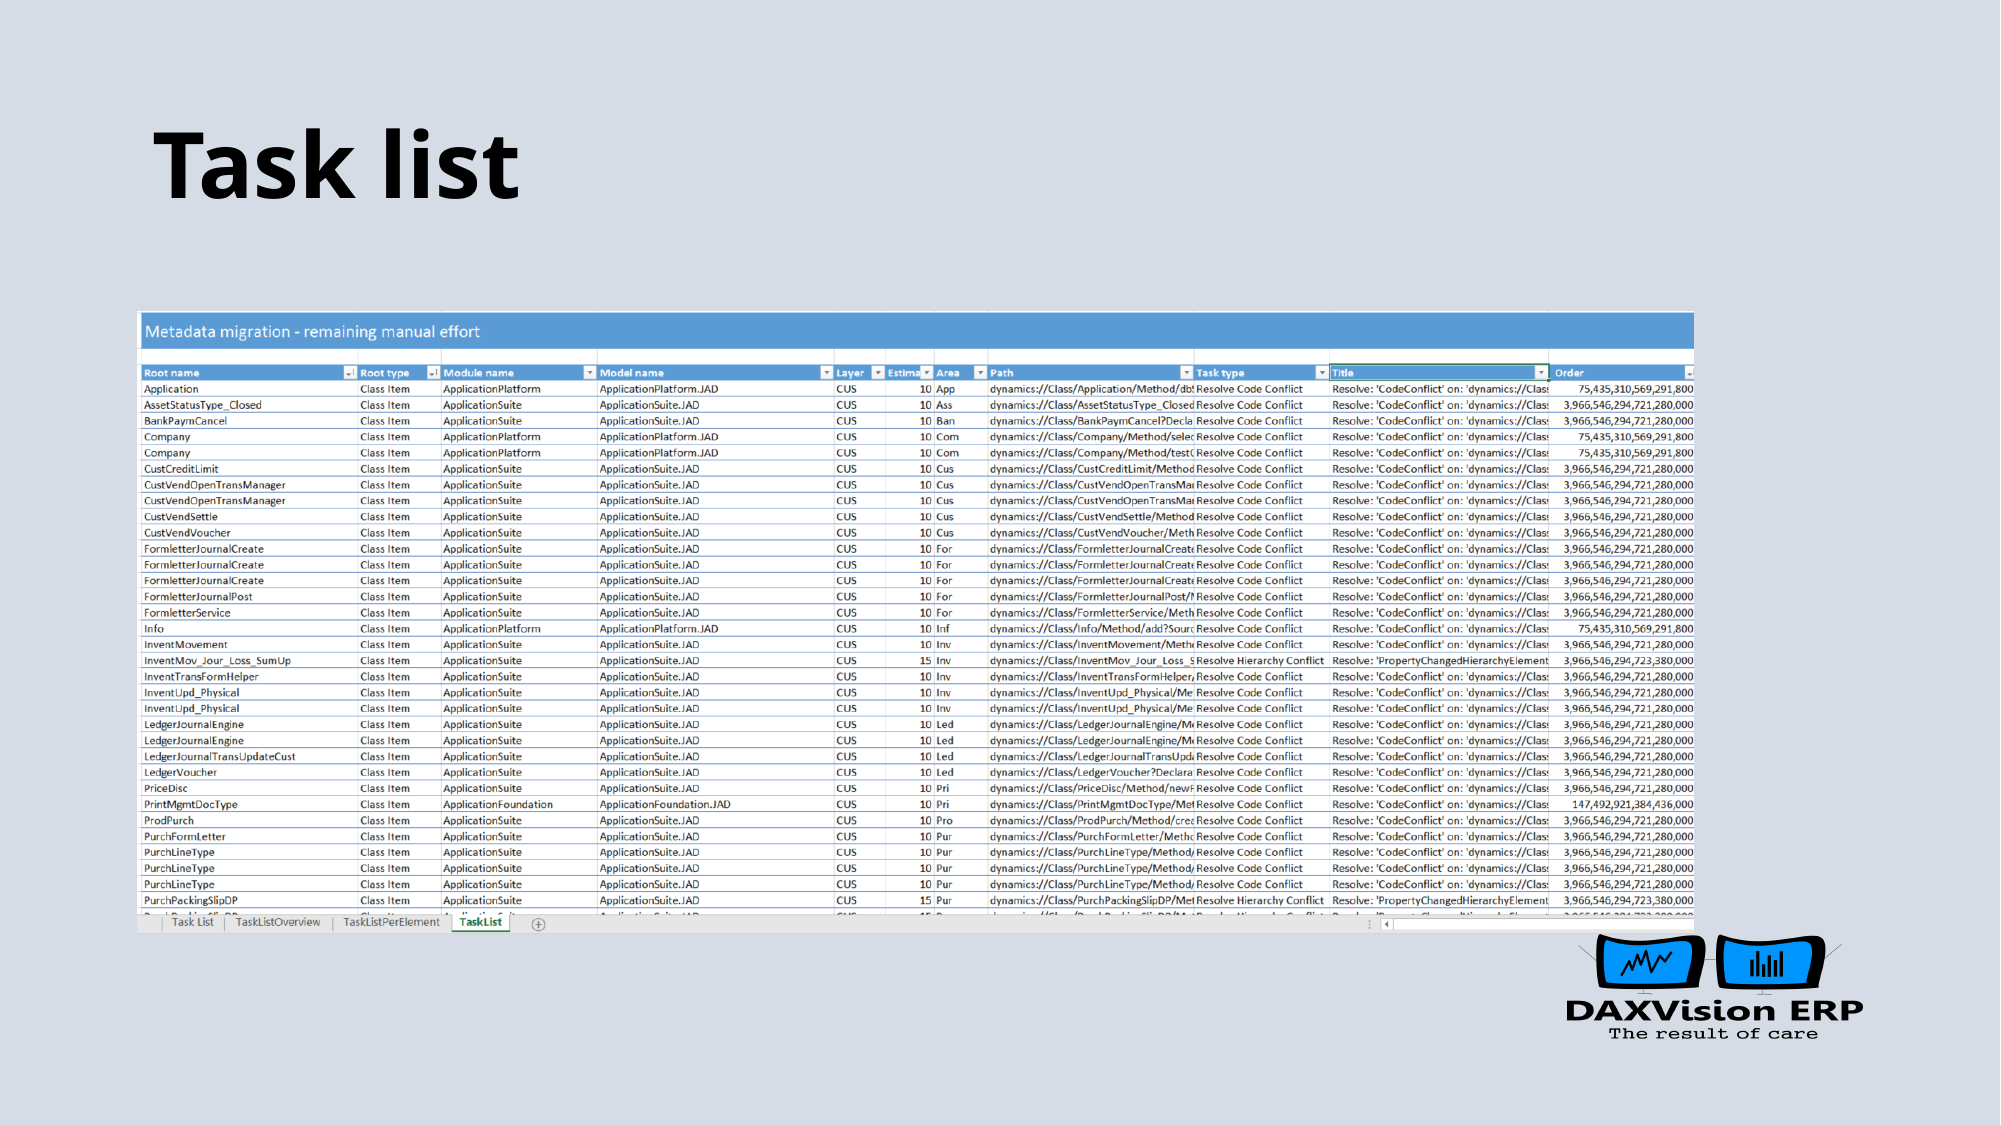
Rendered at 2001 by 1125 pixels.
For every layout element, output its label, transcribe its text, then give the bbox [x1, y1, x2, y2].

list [137, 311, 1694, 934]
picture [1567, 925, 1863, 1103]
title Task list [137, 59, 1863, 278]
